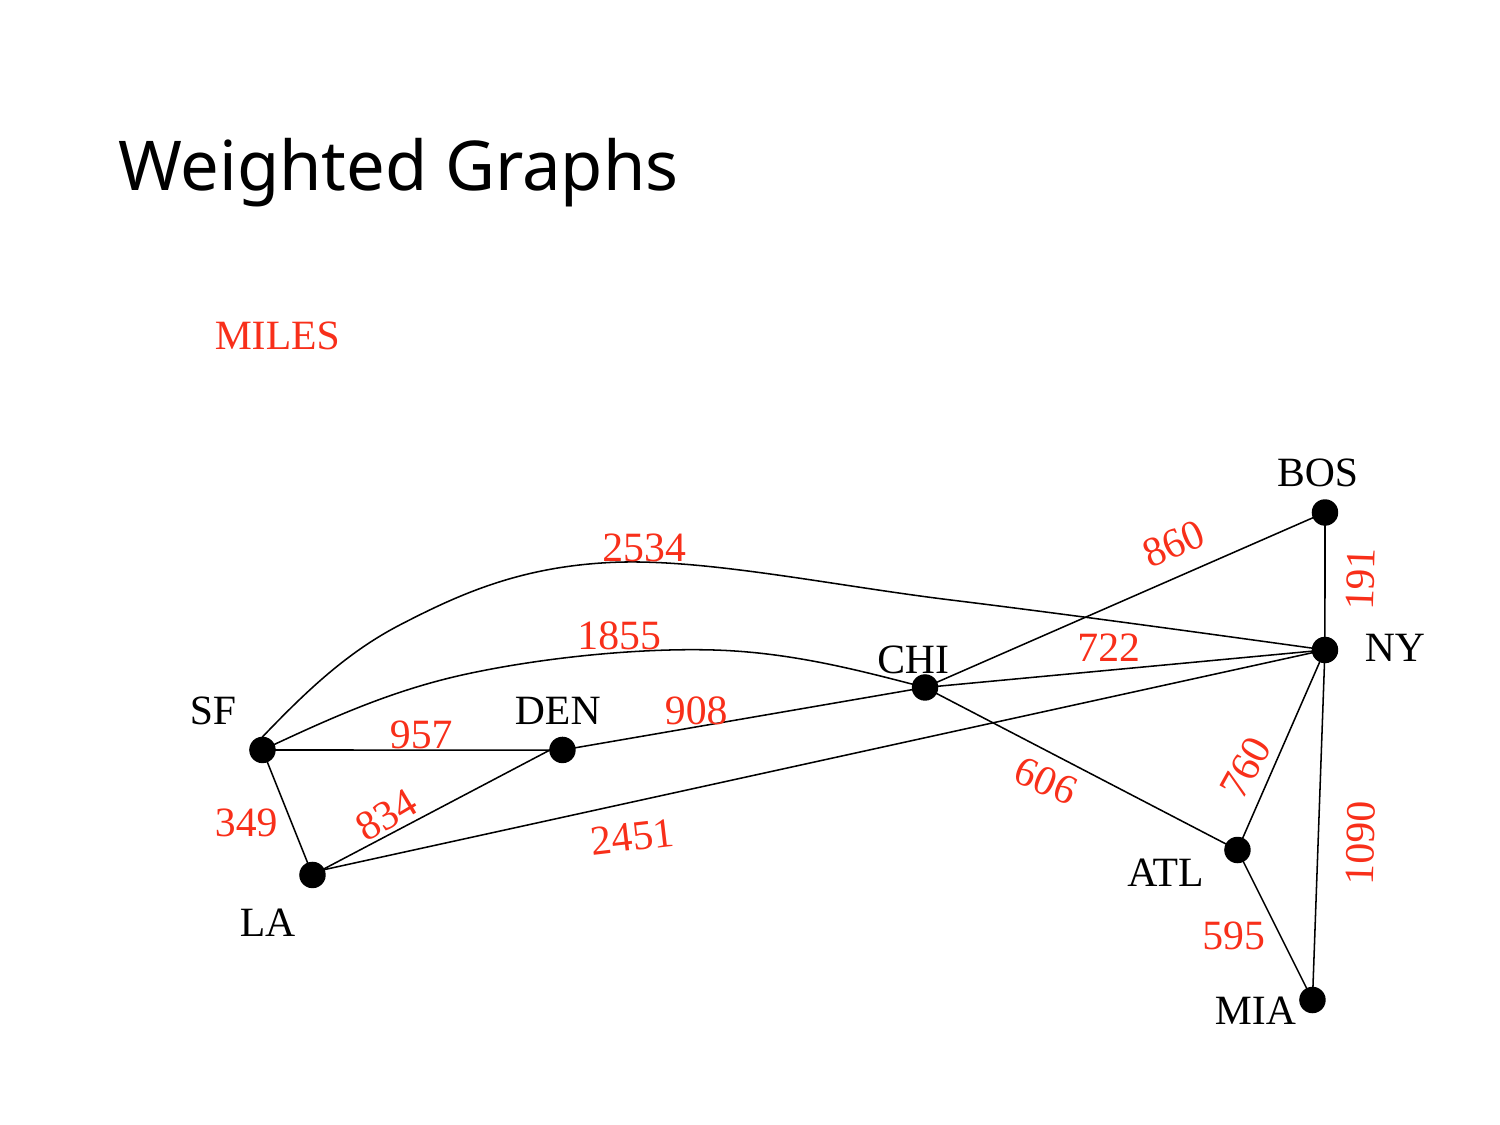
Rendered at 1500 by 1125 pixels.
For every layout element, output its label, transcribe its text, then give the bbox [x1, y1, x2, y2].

title Weighted Graphs [103, 59, 1397, 278]
text_box MILES [200, 299, 400, 365]
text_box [174, 437, 1450, 1040]
